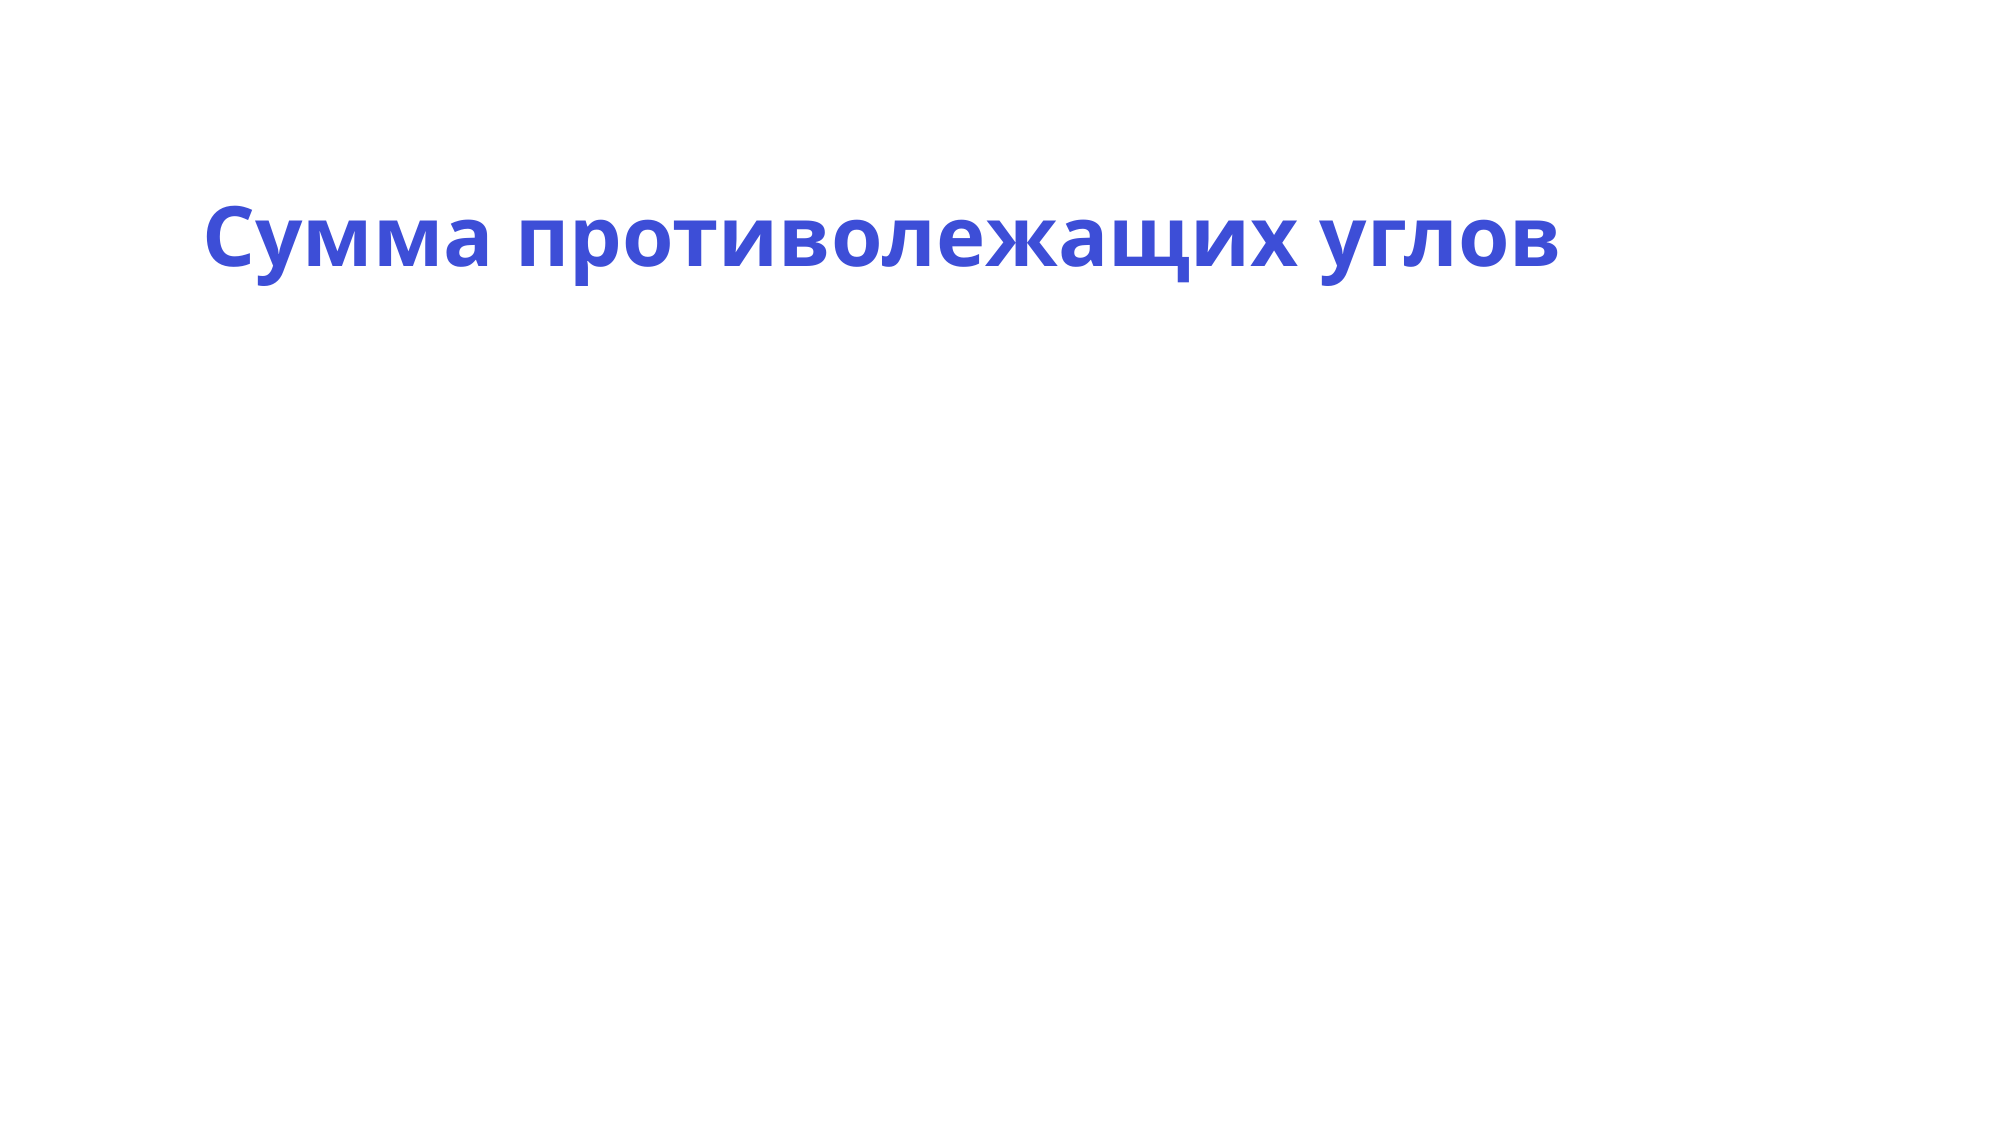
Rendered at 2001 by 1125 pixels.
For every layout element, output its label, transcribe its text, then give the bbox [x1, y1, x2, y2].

text_box Сумма противолежащих углов [187, 187, 1820, 307]
